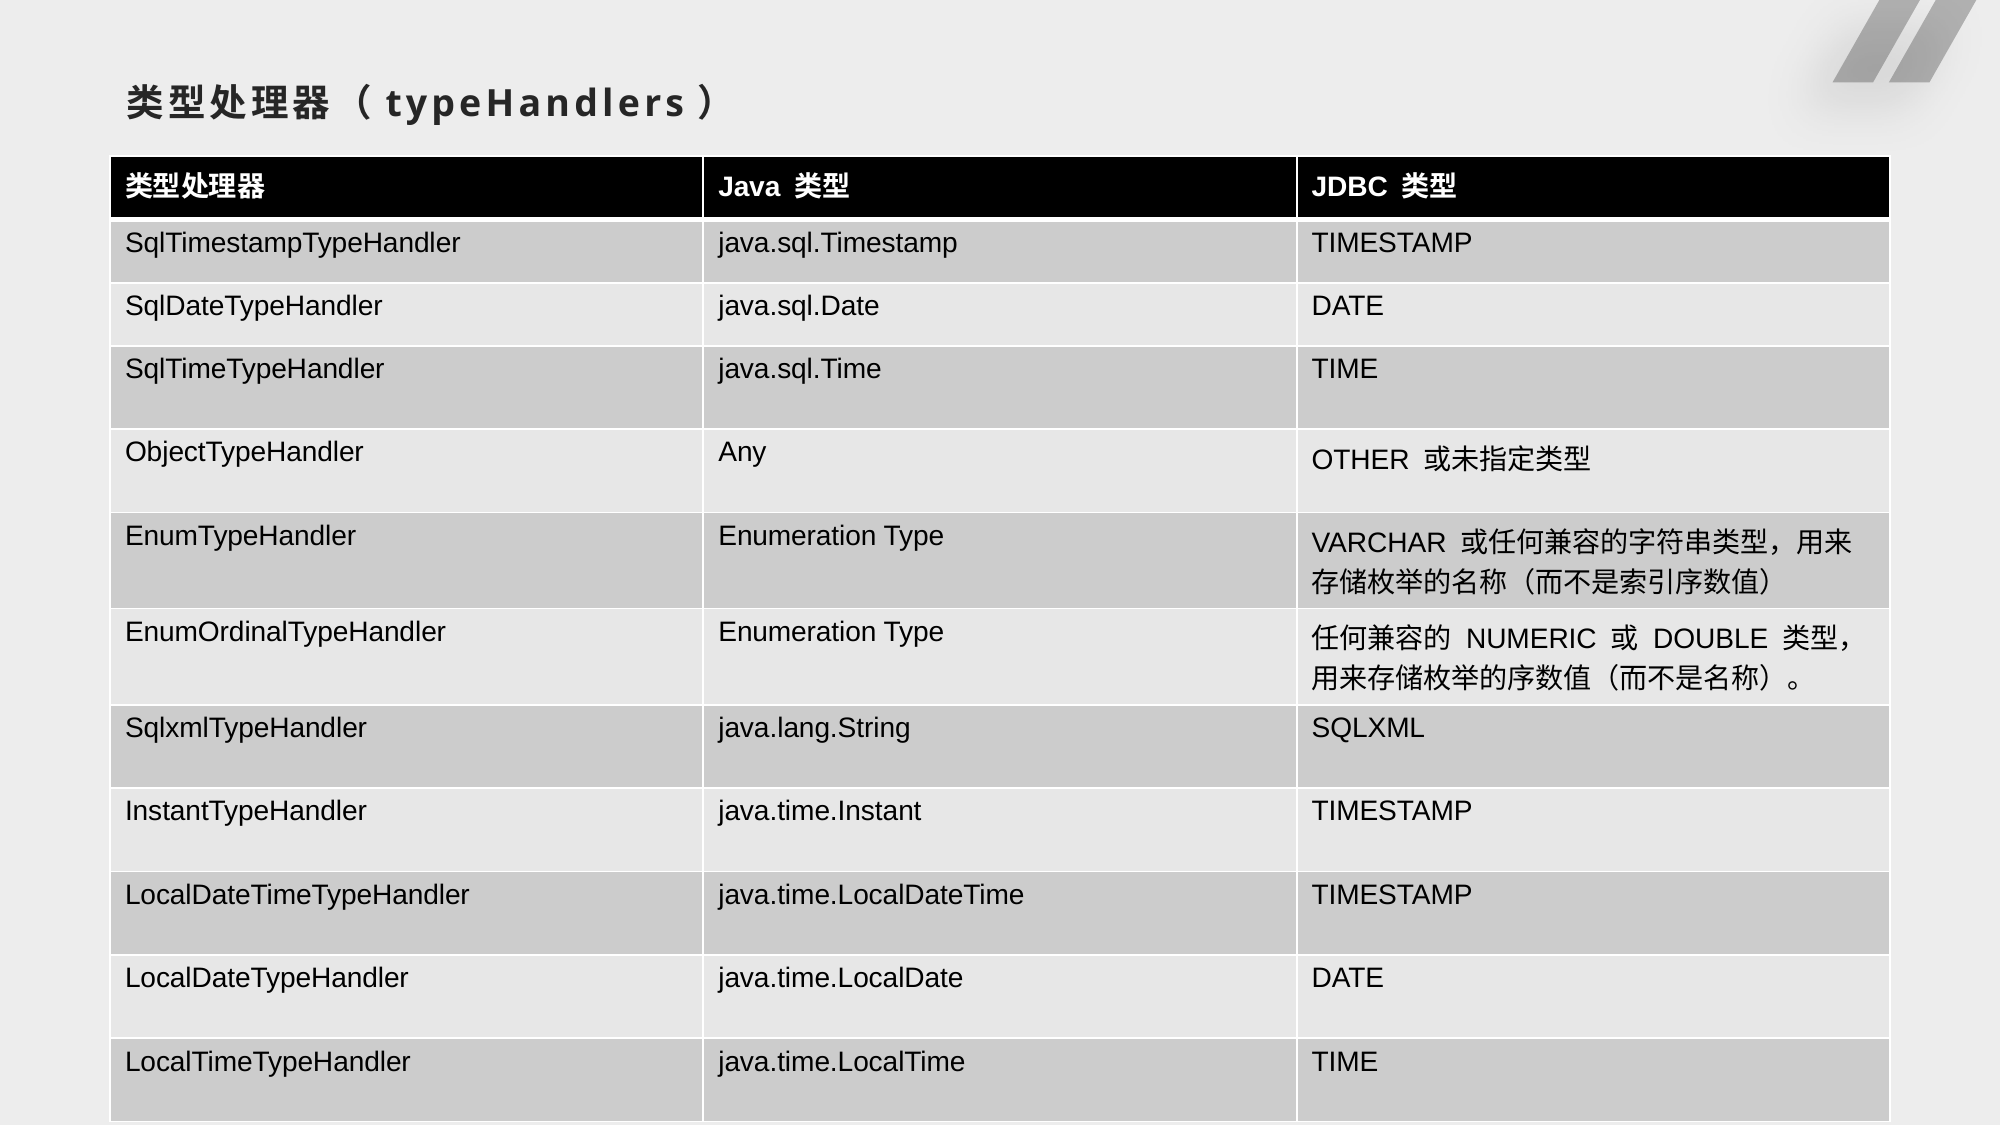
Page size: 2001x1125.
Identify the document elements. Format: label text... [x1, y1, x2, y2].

table_cell ObjectTypeHandler [111, 430, 702, 512]
table_cell SqlDateTypeHandler [111, 284, 702, 345]
table_cell DATE [1298, 956, 1889, 1037]
table_cell SqlTimeTypeHandler [111, 347, 702, 428]
table_header 类型处理器 [111, 157, 702, 217]
table_cell OTHER 或未指定类型 [1298, 430, 1889, 512]
table_cell java.sql.Timestamp [704, 222, 1296, 282]
table_cell Enumeration Type [704, 513, 1296, 608]
table_cell 任何兼容的 NUMERIC 或 DOUBLE 类型，用来存储枚举的序数值（而不是名称）。 [1298, 609, 1889, 704]
table_cell java.time.Instant [704, 789, 1296, 871]
table_cell TIMESTAMP [1298, 222, 1889, 282]
table_cell SqlxmlTypeHandler [111, 706, 702, 787]
table_header Java 类型 [704, 157, 1296, 217]
table_cell LocalDateTimeTypeHandler [111, 872, 702, 954]
table_cell Any [704, 430, 1296, 512]
table_cell DATE [1298, 284, 1889, 345]
table_cell java.time.LocalDateTime [704, 872, 1296, 954]
table_cell EnumTypeHandler [111, 513, 702, 608]
table_cell java.sql.Time [704, 347, 1296, 428]
table_cell java.sql.Date [704, 284, 1296, 345]
table_cell Enumeration Type [704, 609, 1296, 704]
table_cell SQLXML [1298, 706, 1889, 787]
table_cell TIME [1298, 1039, 1889, 1121]
table_header JDBC 类型 [1298, 157, 1889, 217]
title 类型处理器（typeHandlers） [109, 72, 1891, 146]
table_cell LocalTimeTypeHandler [111, 1039, 702, 1121]
table_cell LocalDateTypeHandler [111, 956, 702, 1037]
table_cell InstantTypeHandler [111, 789, 702, 871]
table_cell EnumOrdinalTypeHandler [111, 609, 702, 704]
table_cell VARCHAR 或任何兼容的字符串类型，用来存储枚举的名称（而不是索引序数值） [1298, 513, 1889, 608]
table_cell java.time.LocalTime [704, 1039, 1296, 1121]
table_cell java.time.LocalDate [704, 956, 1296, 1037]
table_cell java.lang.String [704, 706, 1296, 787]
table_cell SqlTimestampTypeHandler [111, 222, 702, 282]
table_cell TIMESTAMP [1298, 789, 1889, 871]
table_cell TIME [1298, 347, 1889, 428]
table_cell TIMESTAMP [1298, 872, 1889, 954]
